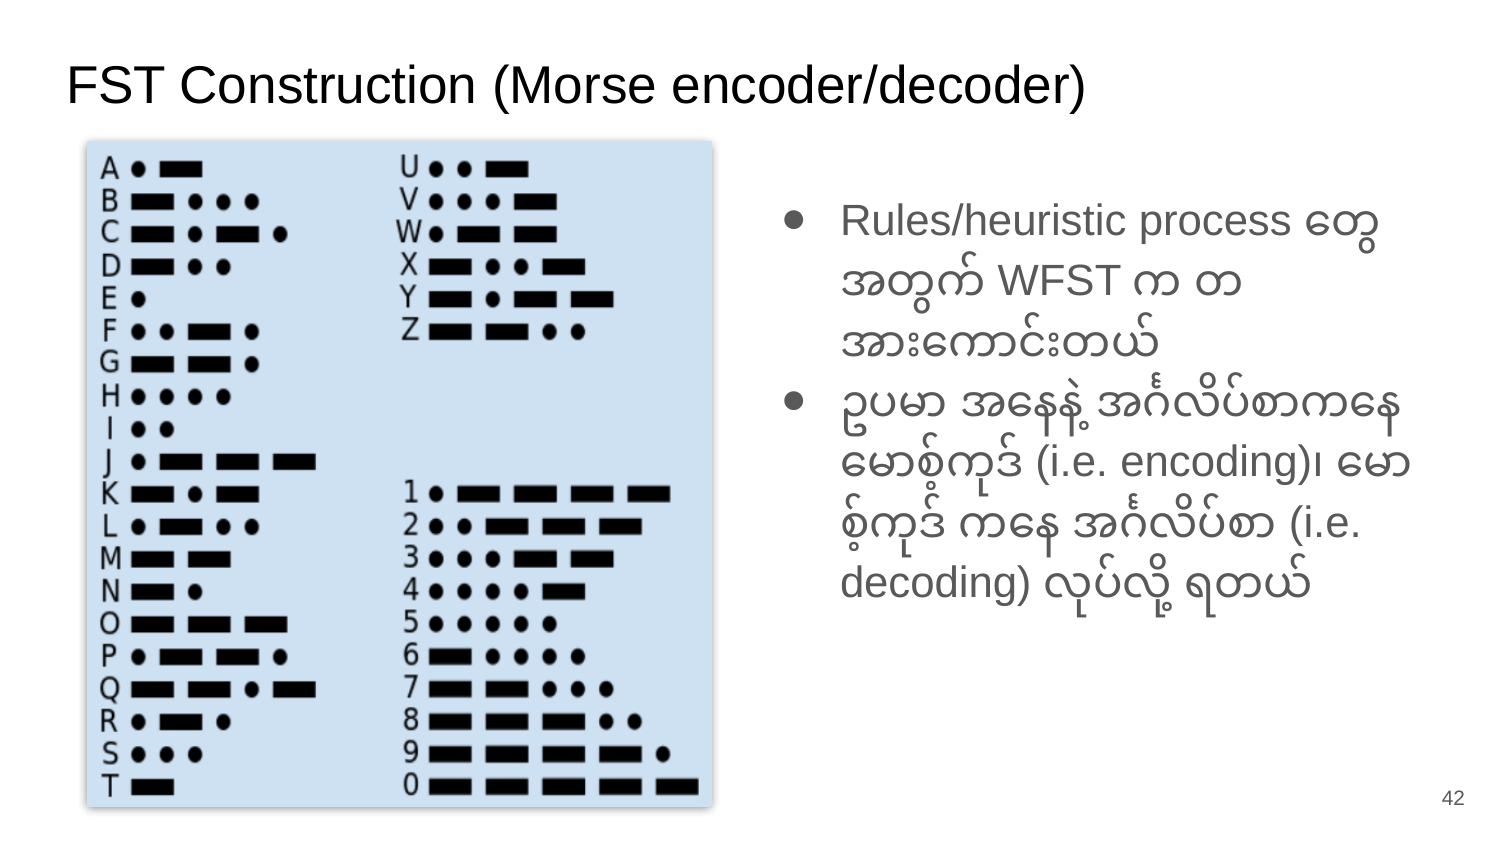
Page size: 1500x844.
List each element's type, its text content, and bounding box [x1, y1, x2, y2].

title FST Construction (Morse encoder/decoder) [51, 35, 1449, 130]
slide_number ‹#› [1389, 764, 1480, 830]
picture [87, 141, 712, 807]
list Rules/heuristic process တွေအတွက် WFST က တအားကောင်းတယ် ဥပမာ အနေနဲ့ အင်္ဂလိပ်စာကနေ မောစ့်ကုဒ် (i.e. encoding)၊ မောစ့်ကုဒ် ကနေ အင်္ဂလိပ်စာ (i.e. decoding) လုပ်လို့ ရတယ် [750, 168, 1449, 726]
